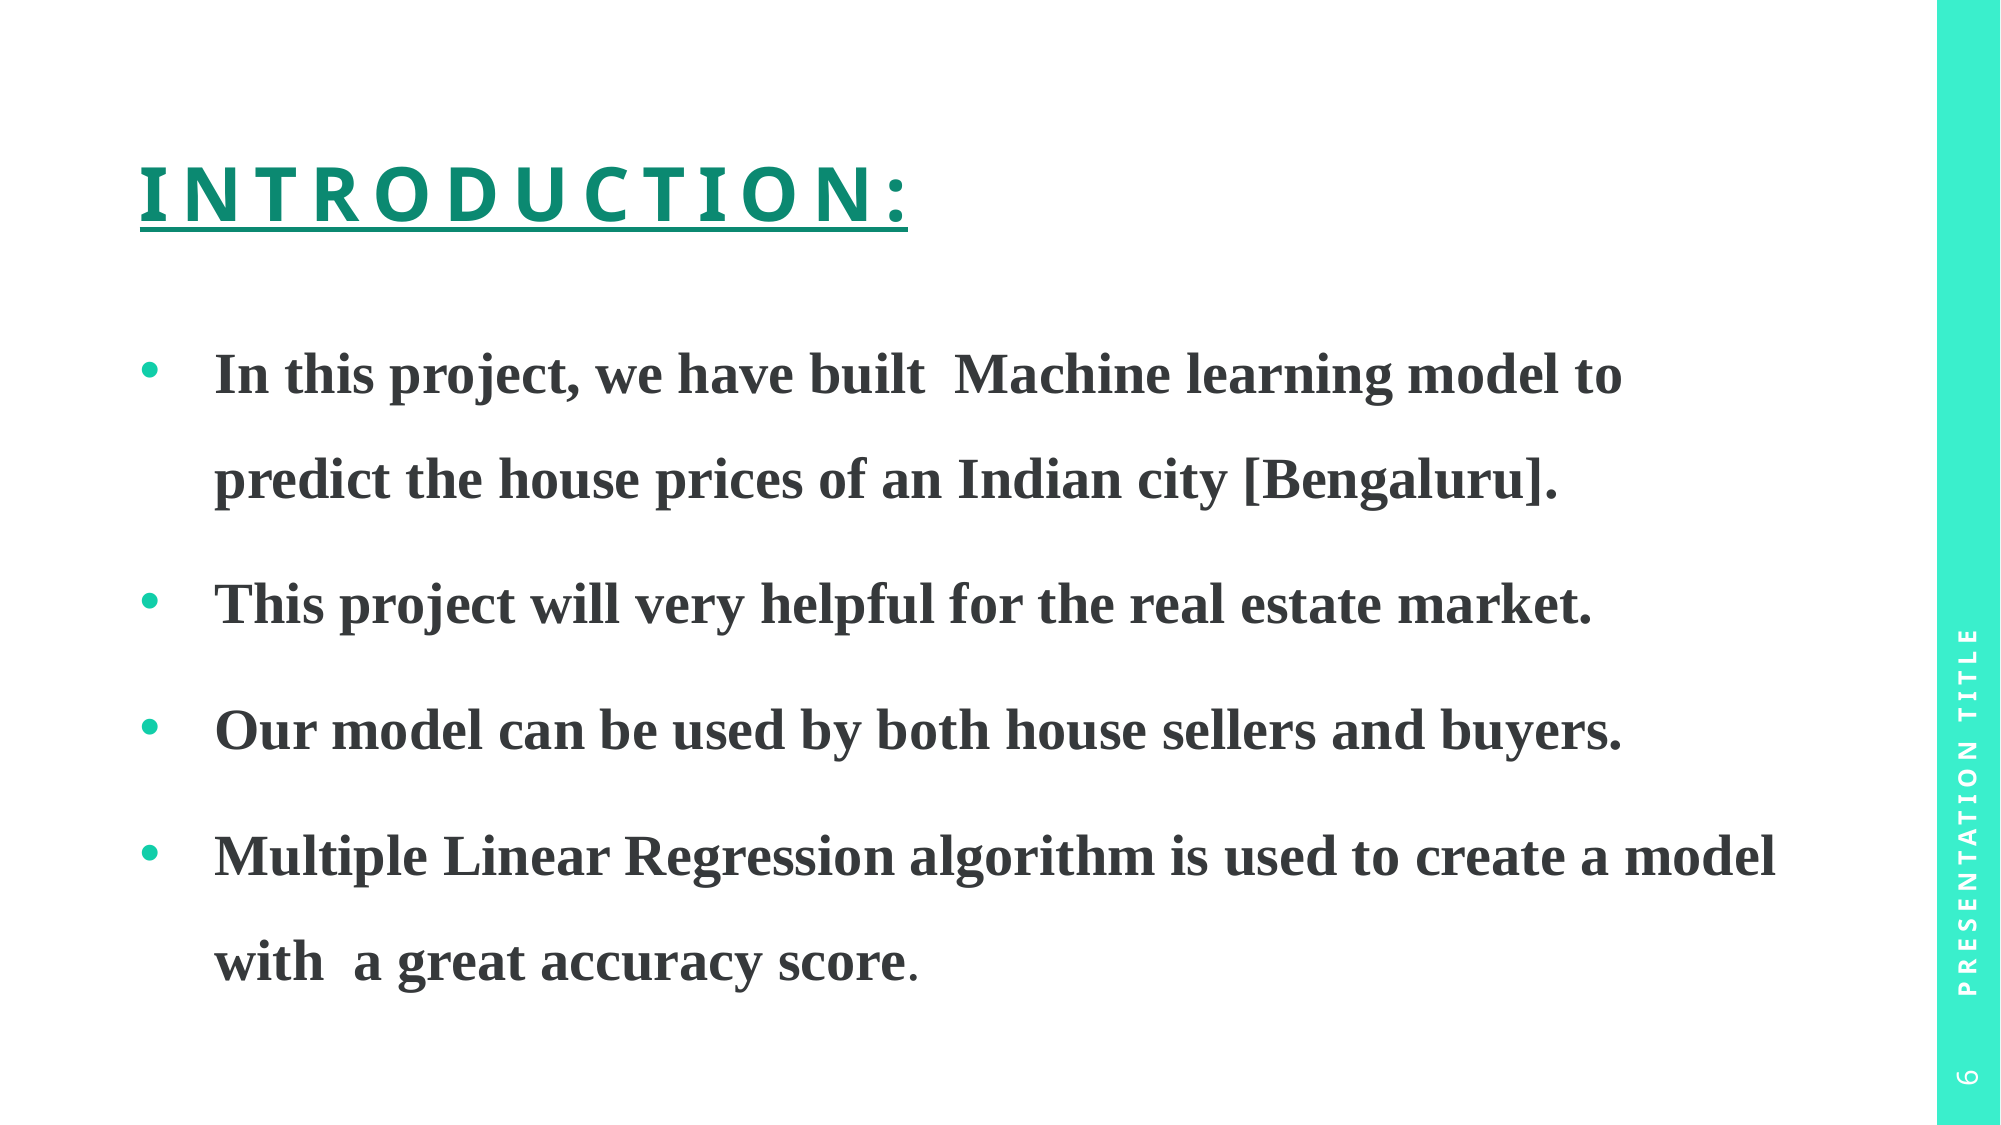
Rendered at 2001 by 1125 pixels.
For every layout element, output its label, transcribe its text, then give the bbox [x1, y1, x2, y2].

slide_number 6 [1937, 1032, 2000, 1125]
footer Presentation Title [1937, 0, 2000, 1032]
title Introduction: [139, 143, 1800, 251]
list In this project, we have built Machine learning model to predict the house prices of an Indian city [Bengaluru]. This project will very helpful for the real estate market. Our model can be used by both house sellers and buyers. Multiple Linear Regression algorithm is used to create a model with a great accuracy score. [139, 299, 1801, 1014]
